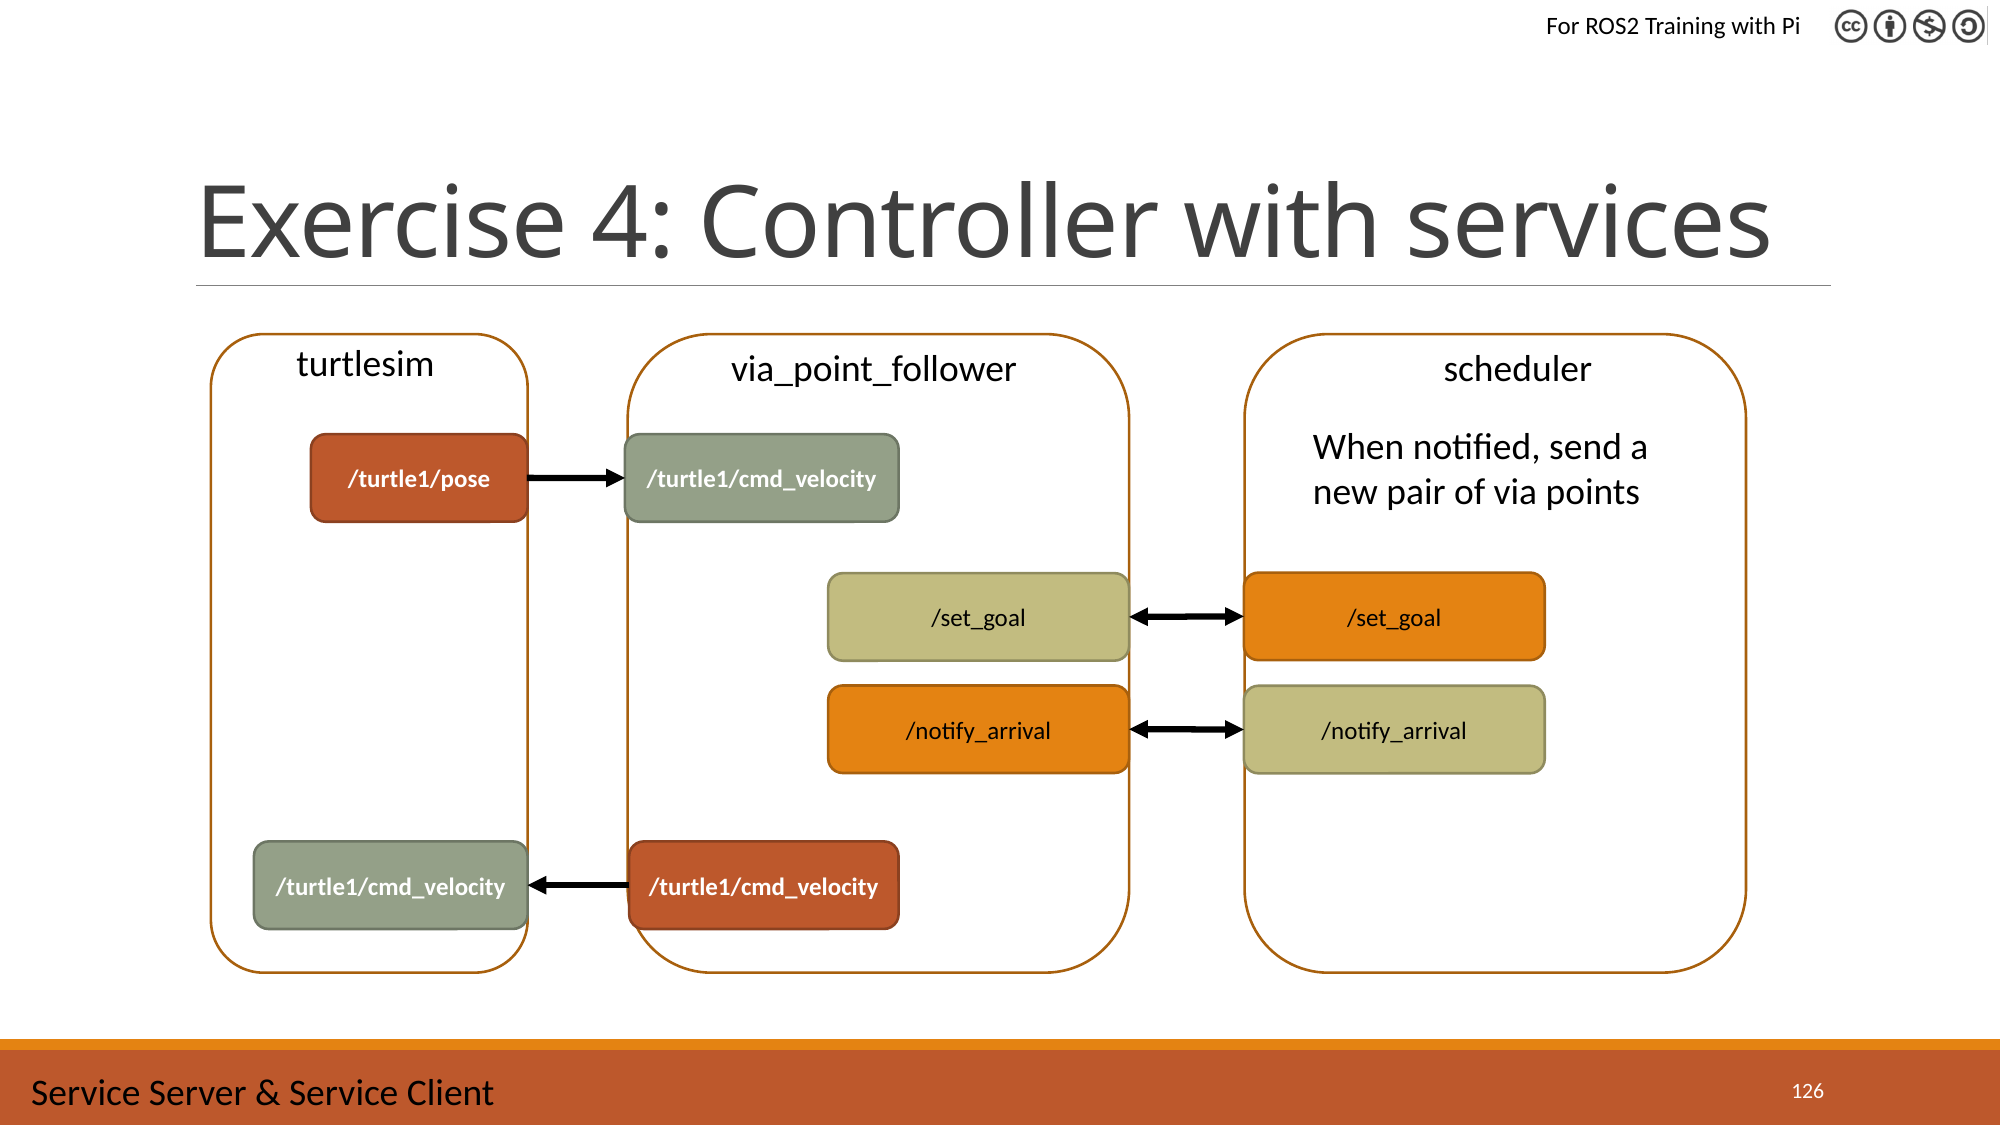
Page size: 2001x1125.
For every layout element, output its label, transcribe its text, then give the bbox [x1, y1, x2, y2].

text_box via_point_follower [716, 336, 1110, 397]
text_box [626, 332, 1131, 974]
text_box /turtle1/pose [309, 432, 529, 524]
text_box /notify_arrival [1242, 684, 1547, 775]
text_box For ROS2 Training with Pi [1531, 1, 1889, 47]
text_box Service Server & Service Client [16, 1060, 670, 1121]
title Exercise 4: Controller with services [180, 47, 1830, 285]
text_box /turtle1/cmd_velocity [623, 432, 900, 524]
text_box When notified, send a new pair of via points [1297, 414, 1680, 520]
text_box /turtle1/cmd_velocity [627, 840, 900, 931]
slide_number 126 [1624, 1059, 1840, 1120]
picture [1828, 6, 2001, 46]
text_box /set_goal [1242, 571, 1547, 662]
text_box scheduler [1428, 337, 1680, 397]
text_box [1243, 332, 1748, 974]
text_box /notify_arrival [826, 684, 1131, 775]
text_box [209, 332, 529, 974]
text_box turtlesim [281, 331, 500, 391]
text_box /turtle1/cmd_velocity [252, 840, 529, 931]
text_box /set_goal [826, 571, 1131, 663]
